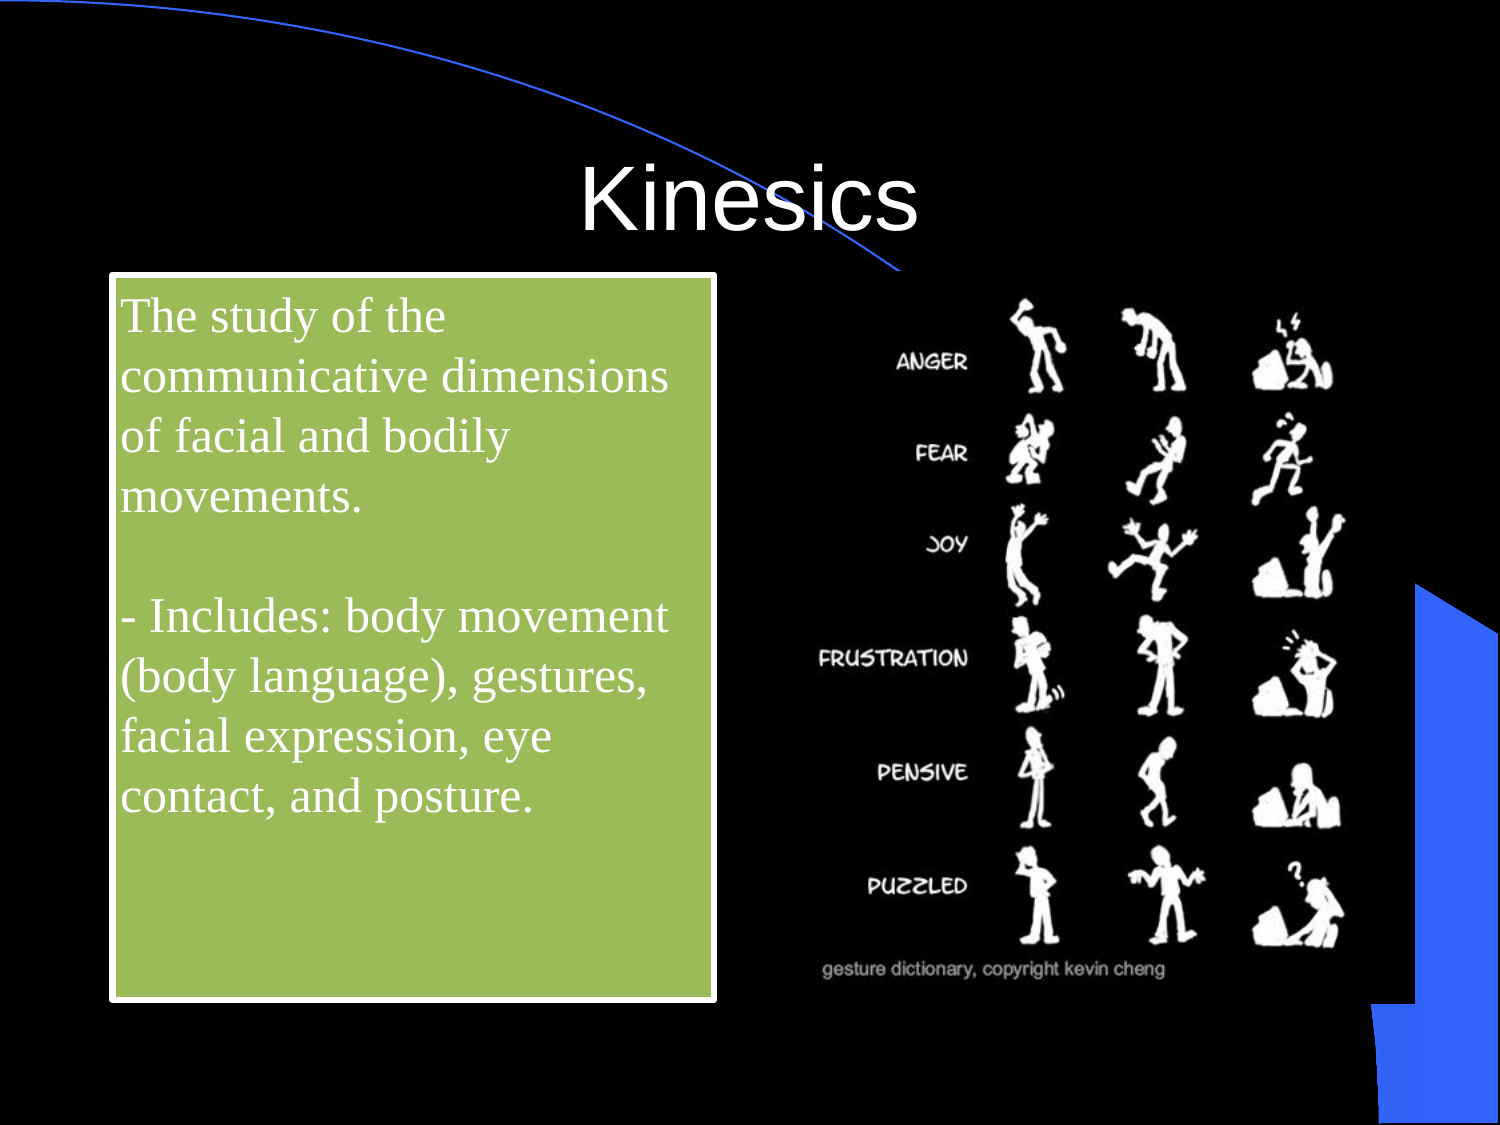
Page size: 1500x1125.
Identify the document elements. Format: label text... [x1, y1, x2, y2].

picture [783, 271, 1415, 1004]
list The study of the communicative dimensions of facial and bodily movements. - Includes: body movement (body language), gestures, facial expression, eye contact, and posture. [111, 274, 715, 1001]
title Kinesics [111, 99, 1388, 288]
